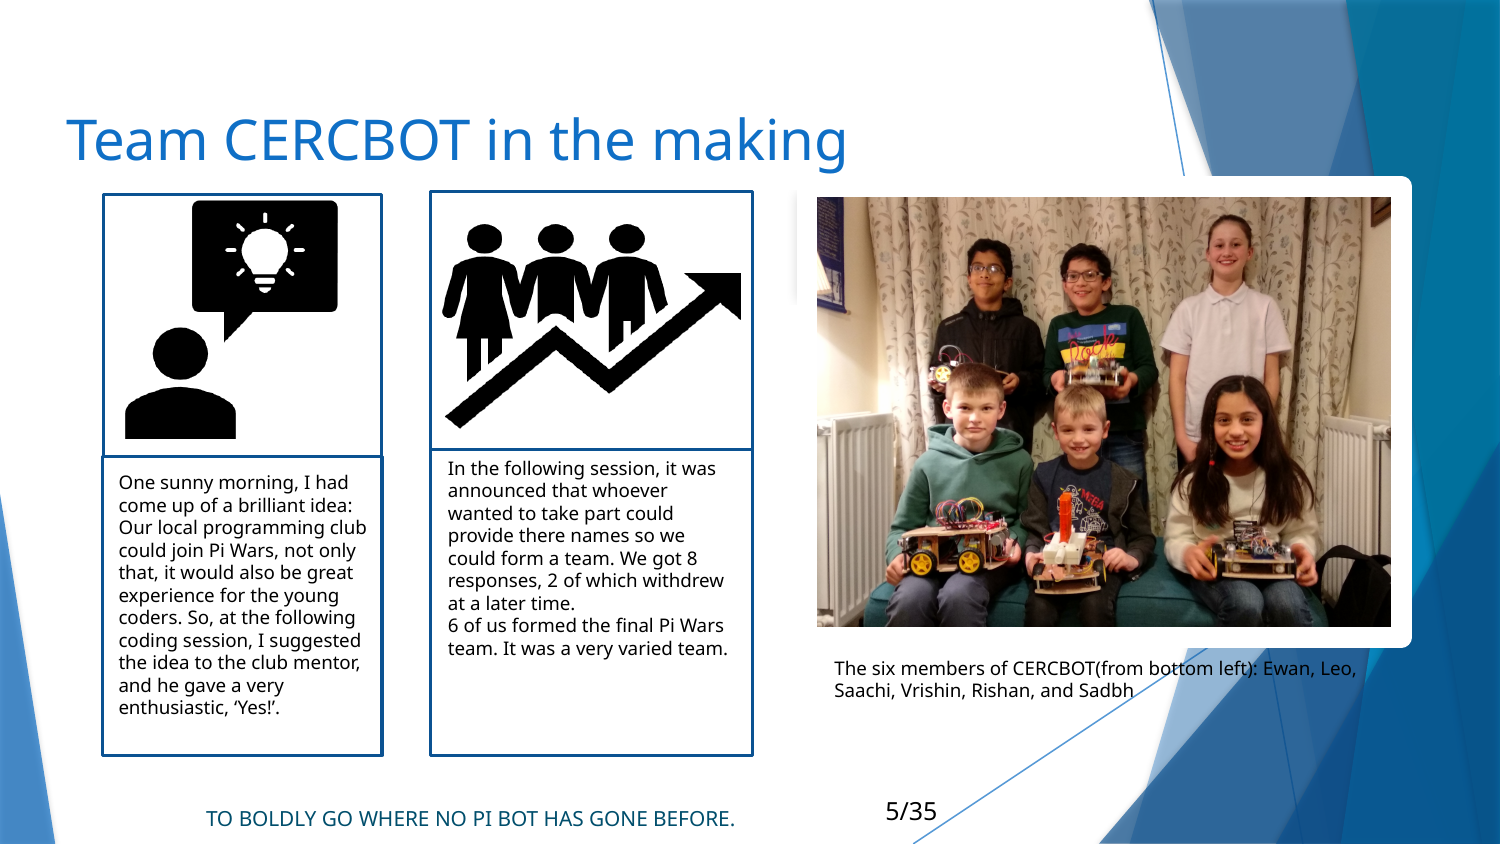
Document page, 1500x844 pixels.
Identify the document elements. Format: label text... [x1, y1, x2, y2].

picture [816, 196, 1392, 628]
text_box The six members of CERCBOT(from bottom left): Ewan, Leo, Saachi, Vrishin, Rishan, and Sadbh [819, 648, 1393, 709]
footer TO BOLDLY GO WHERE NO PI BOT HAS GONE BEFORE. [83, 797, 859, 843]
text_box [101, 470, 384, 757]
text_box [406, 180, 762, 757]
slide_number 5/35 [862, 780, 953, 844]
picture [78, 173, 383, 463]
text_box One sunny morning, I had come up of a brilliant idea: Our local programming club could join Pi Wars, not only that, it would also be great experience for the young coders. So, at the following coding session, I suggested the idea to the club mentor, and he gave a very enthusiastic, ‘Yes!’. [103, 471, 382, 726]
title Team CERCBOT in the making [51, 48, 1449, 180]
